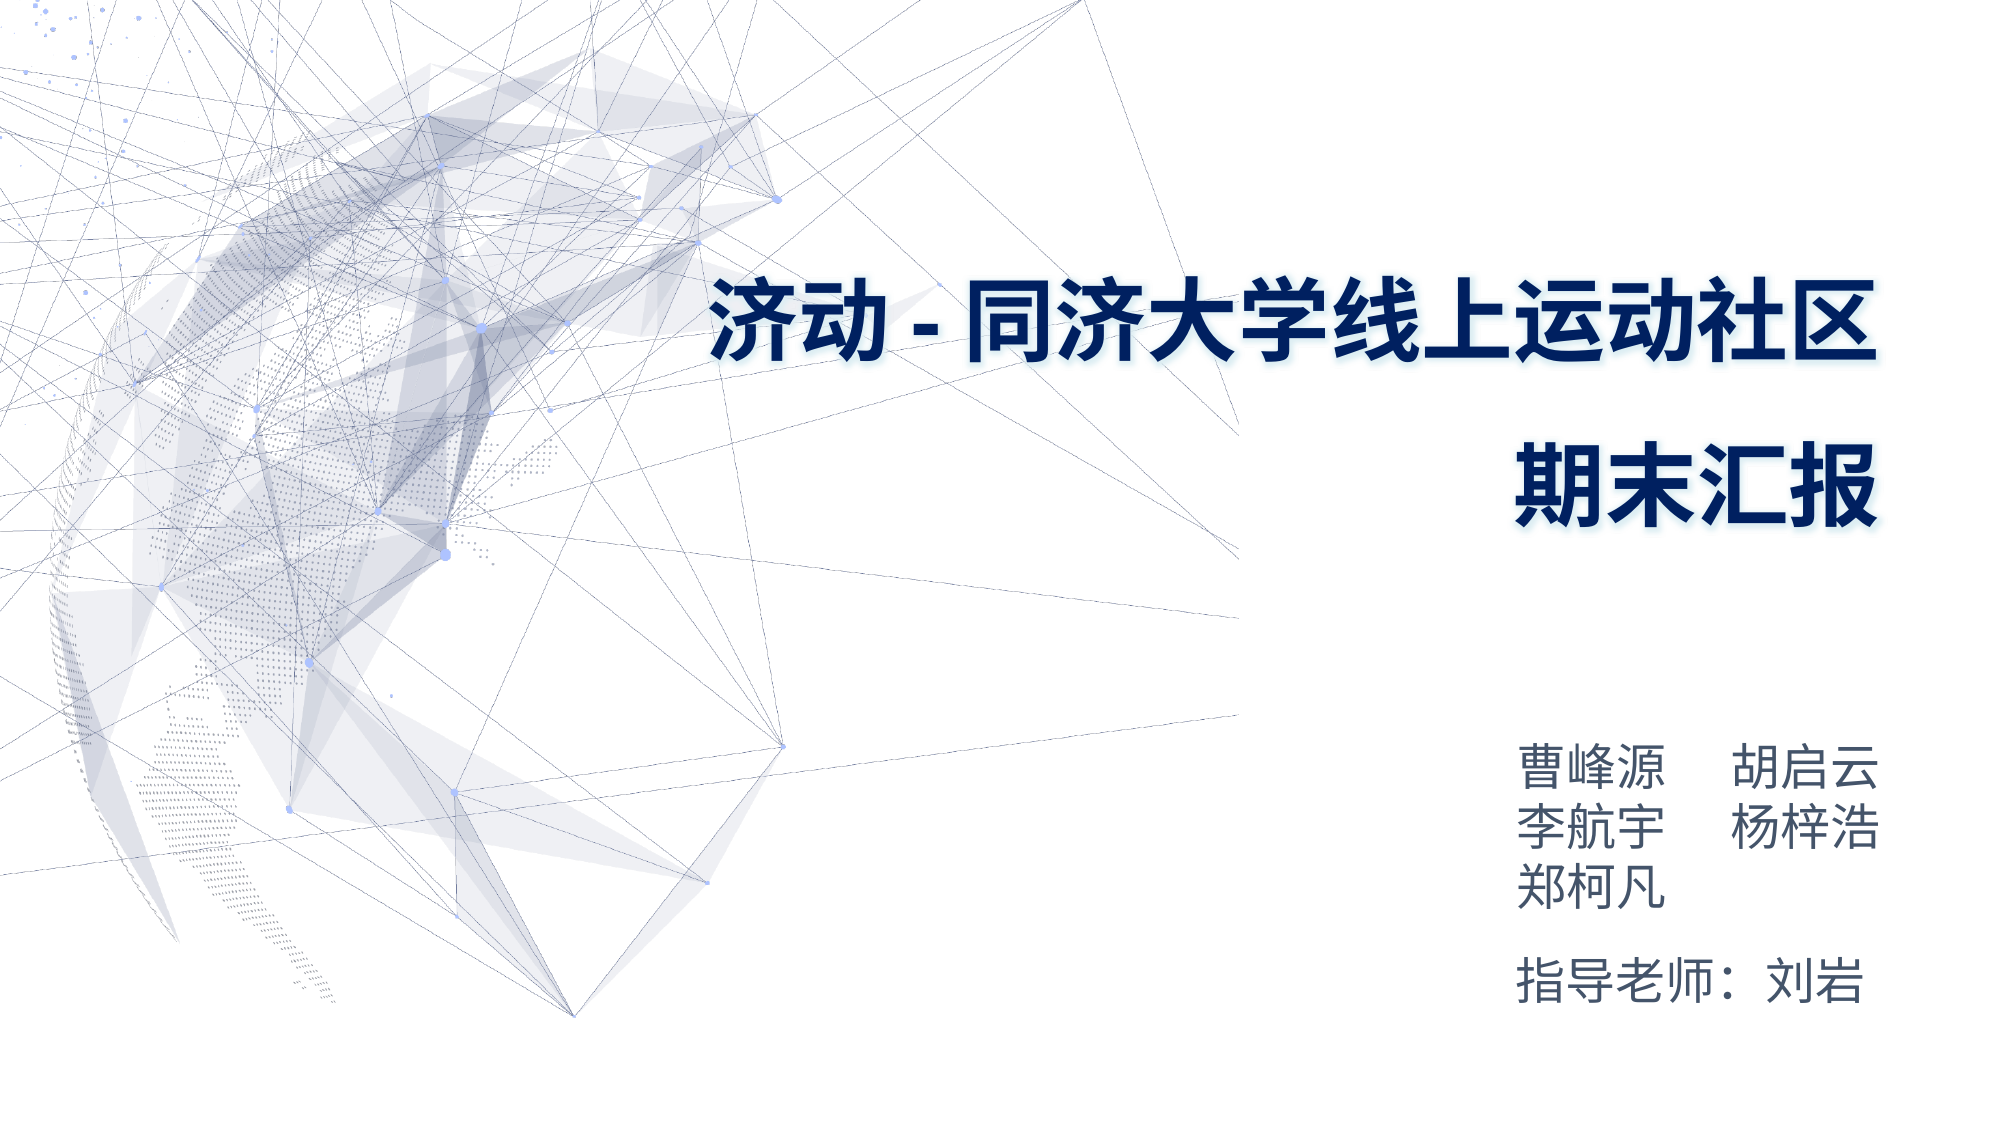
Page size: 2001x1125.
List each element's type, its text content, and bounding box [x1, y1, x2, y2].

text_box 指导老师：刘岩 [1501, 941, 1892, 1017]
text_box 曹峰源 李航宇 郑柯凡 [1501, 727, 1681, 923]
text_box 济动-同济大学线上运动社区 期末汇报 [1501, 200, 1896, 546]
text_box 胡启云 杨梓浩 [1714, 727, 1895, 863]
picture [0, 0, 1501, 1018]
